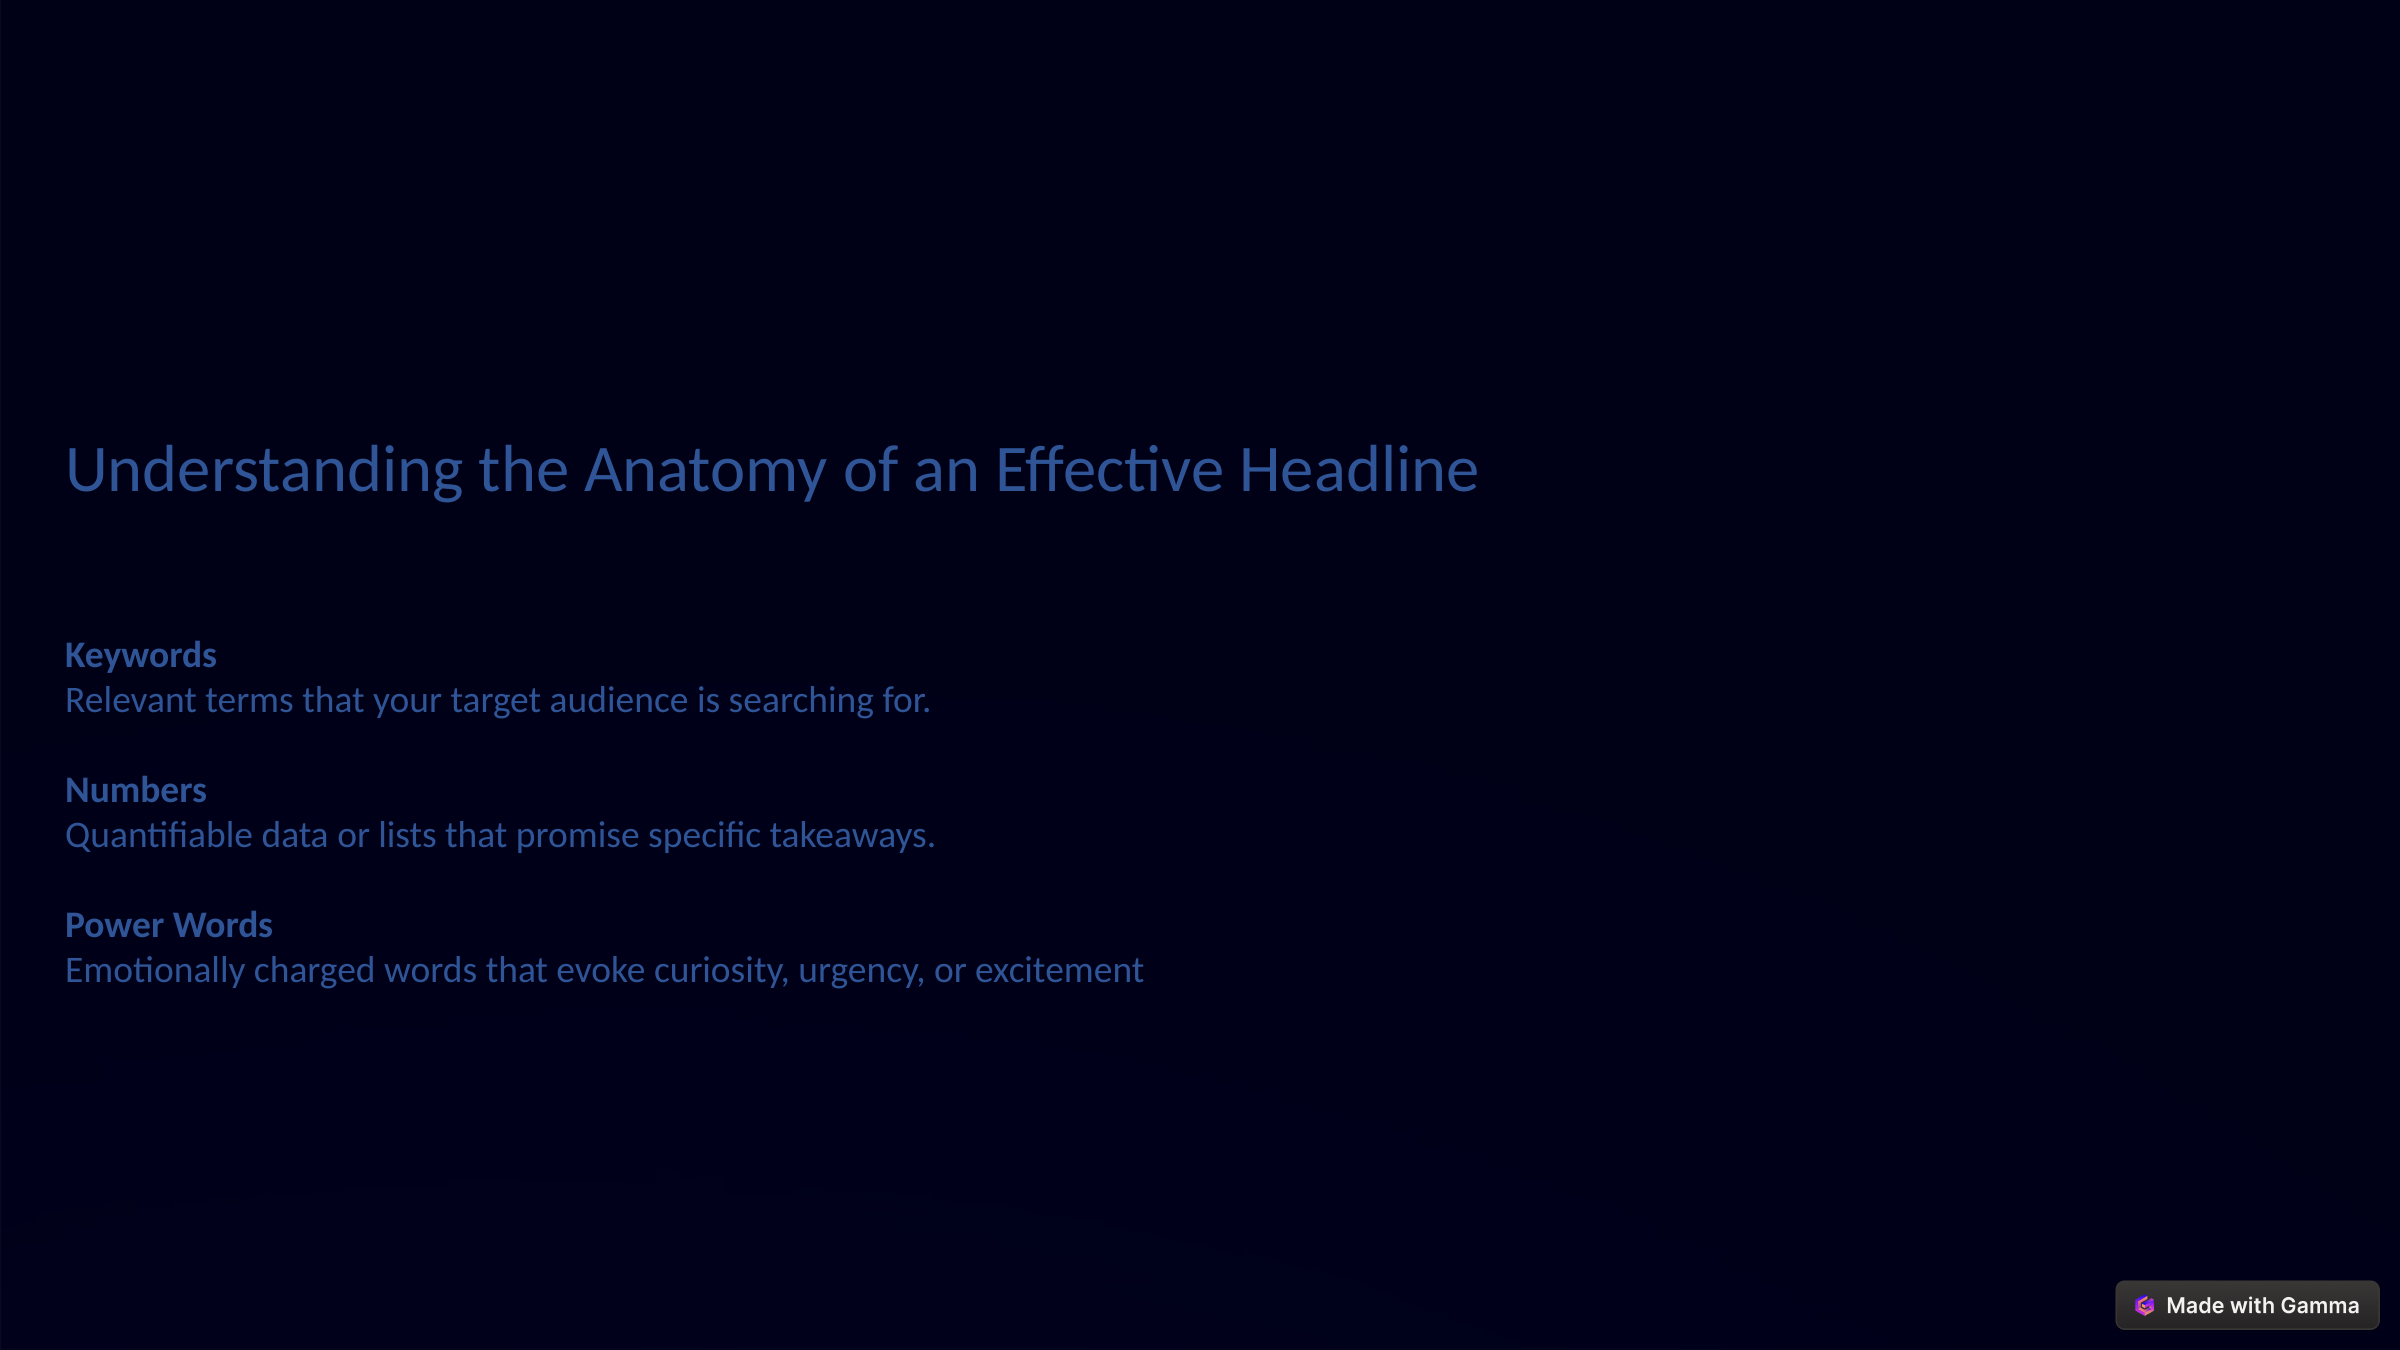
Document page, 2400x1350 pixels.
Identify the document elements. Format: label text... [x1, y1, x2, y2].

text_box Understanding the Anatomy of an Effective Headline Keywords Relevant terms that your target audience is searching for. Numbers Quantifiable data or lists that promise specific takeaways. Power Words Emotionally charged words that evoke curiosity, urgency, or excitement [50, 417, 1684, 998]
picture [2106, 1271, 2389, 1339]
